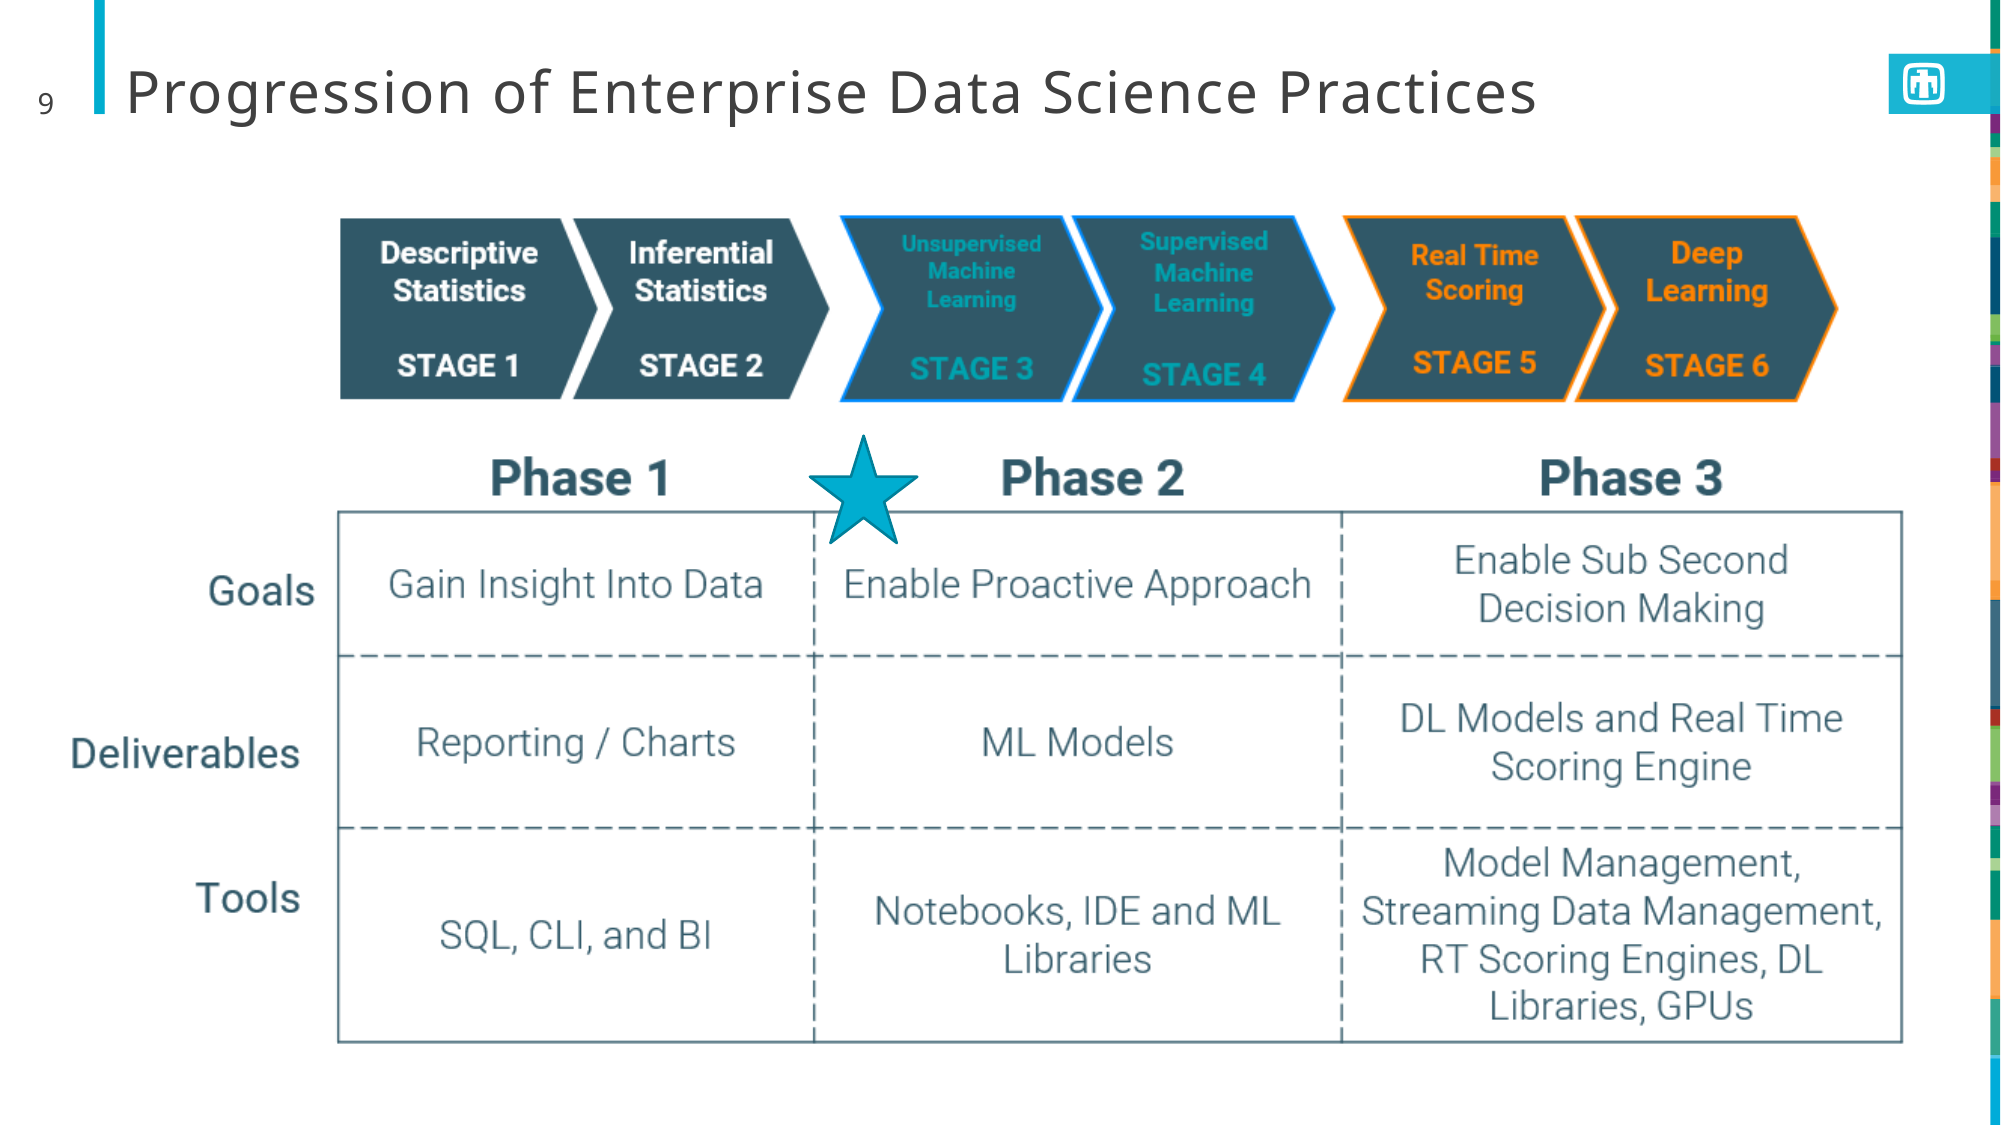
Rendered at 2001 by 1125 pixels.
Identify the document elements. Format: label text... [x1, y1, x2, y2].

slide_number 9 [0, 58, 92, 153]
title Progression of Enterprise Data Science Practices [118, 58, 1838, 153]
picture [0, 0, 2001, 1125]
